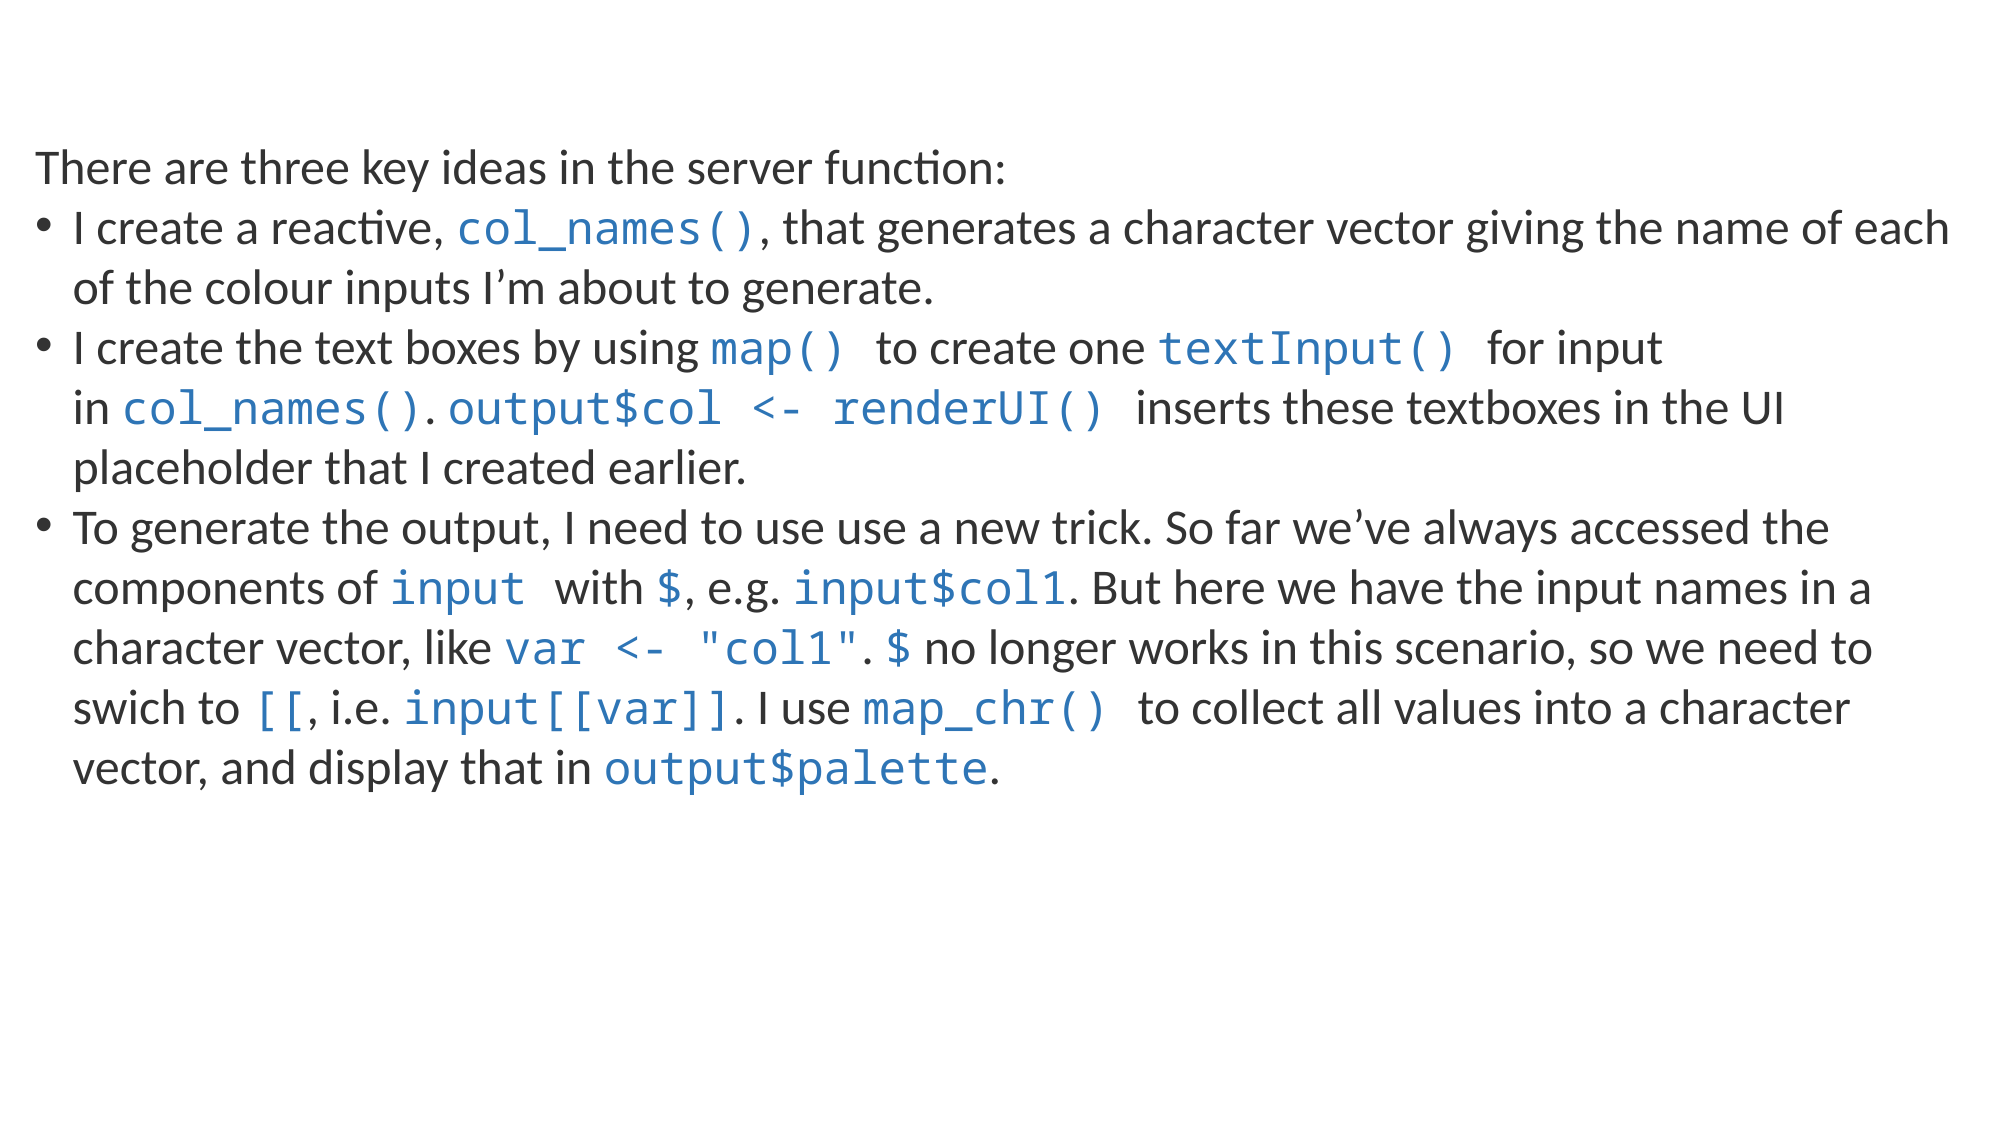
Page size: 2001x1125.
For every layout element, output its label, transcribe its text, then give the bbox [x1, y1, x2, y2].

list There are three key ideas in the server function: I create a reactive, col_names(), that generates a character vector giving the name of each of the colour inputs I’m about to generate. I create the text boxes by using map() to create one textInput() for input in col_names(). output$col <- renderUI() inserts these textboxes in the UI placeholder that I created earlier. To generate the output, I need to use use a new trick. So far we’ve always accessed the components of input with $, e.g. input$col1. But here we have the input names in a character vector, like var <- "col1". $ no longer works in this scenario, so we need to swich to [[, i.e. input[[var]]. I use map_chr() to collect all values into a character vector, and display that in output$palette. [20, 127, 1985, 1125]
